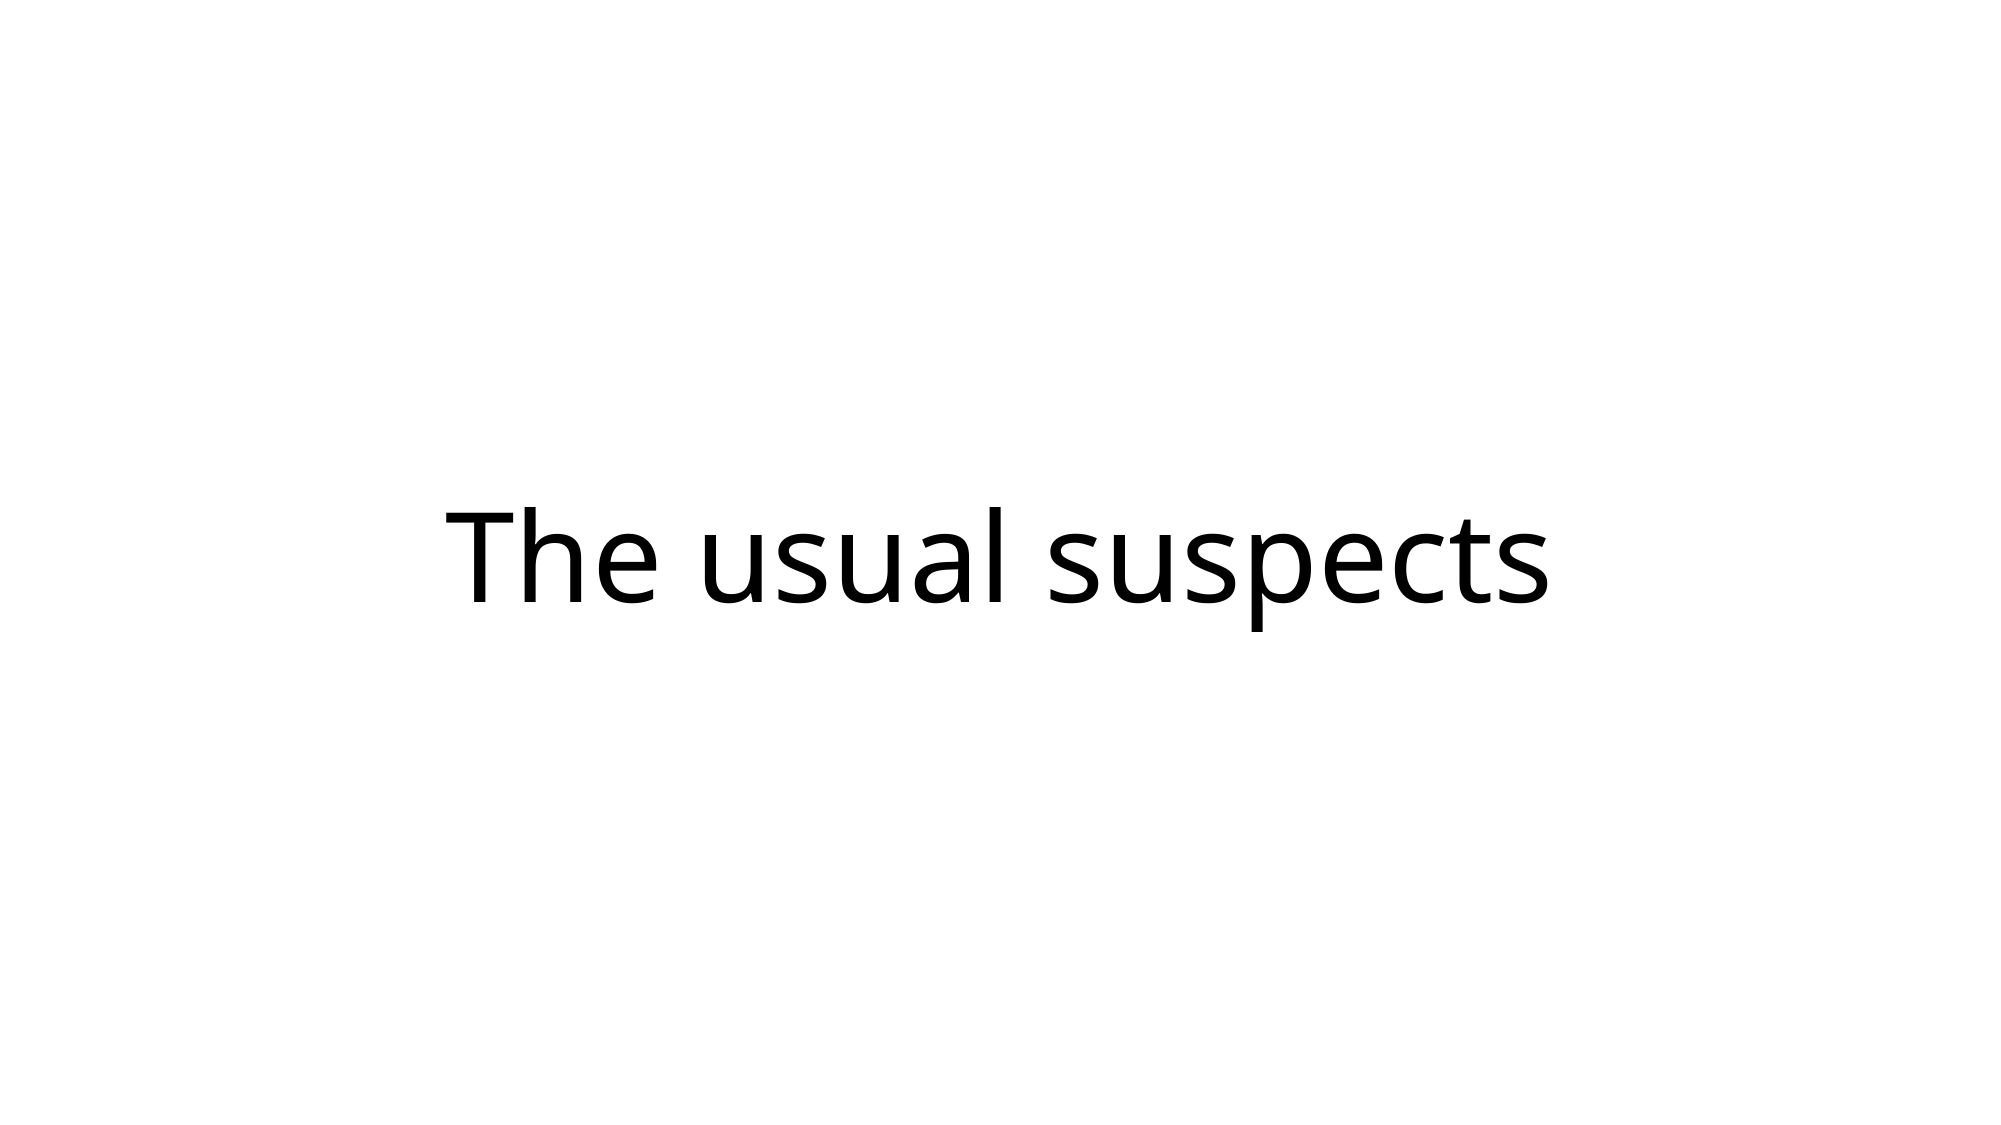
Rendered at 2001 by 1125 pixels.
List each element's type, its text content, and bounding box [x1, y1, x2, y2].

title The usual suspects [137, 453, 1863, 672]
